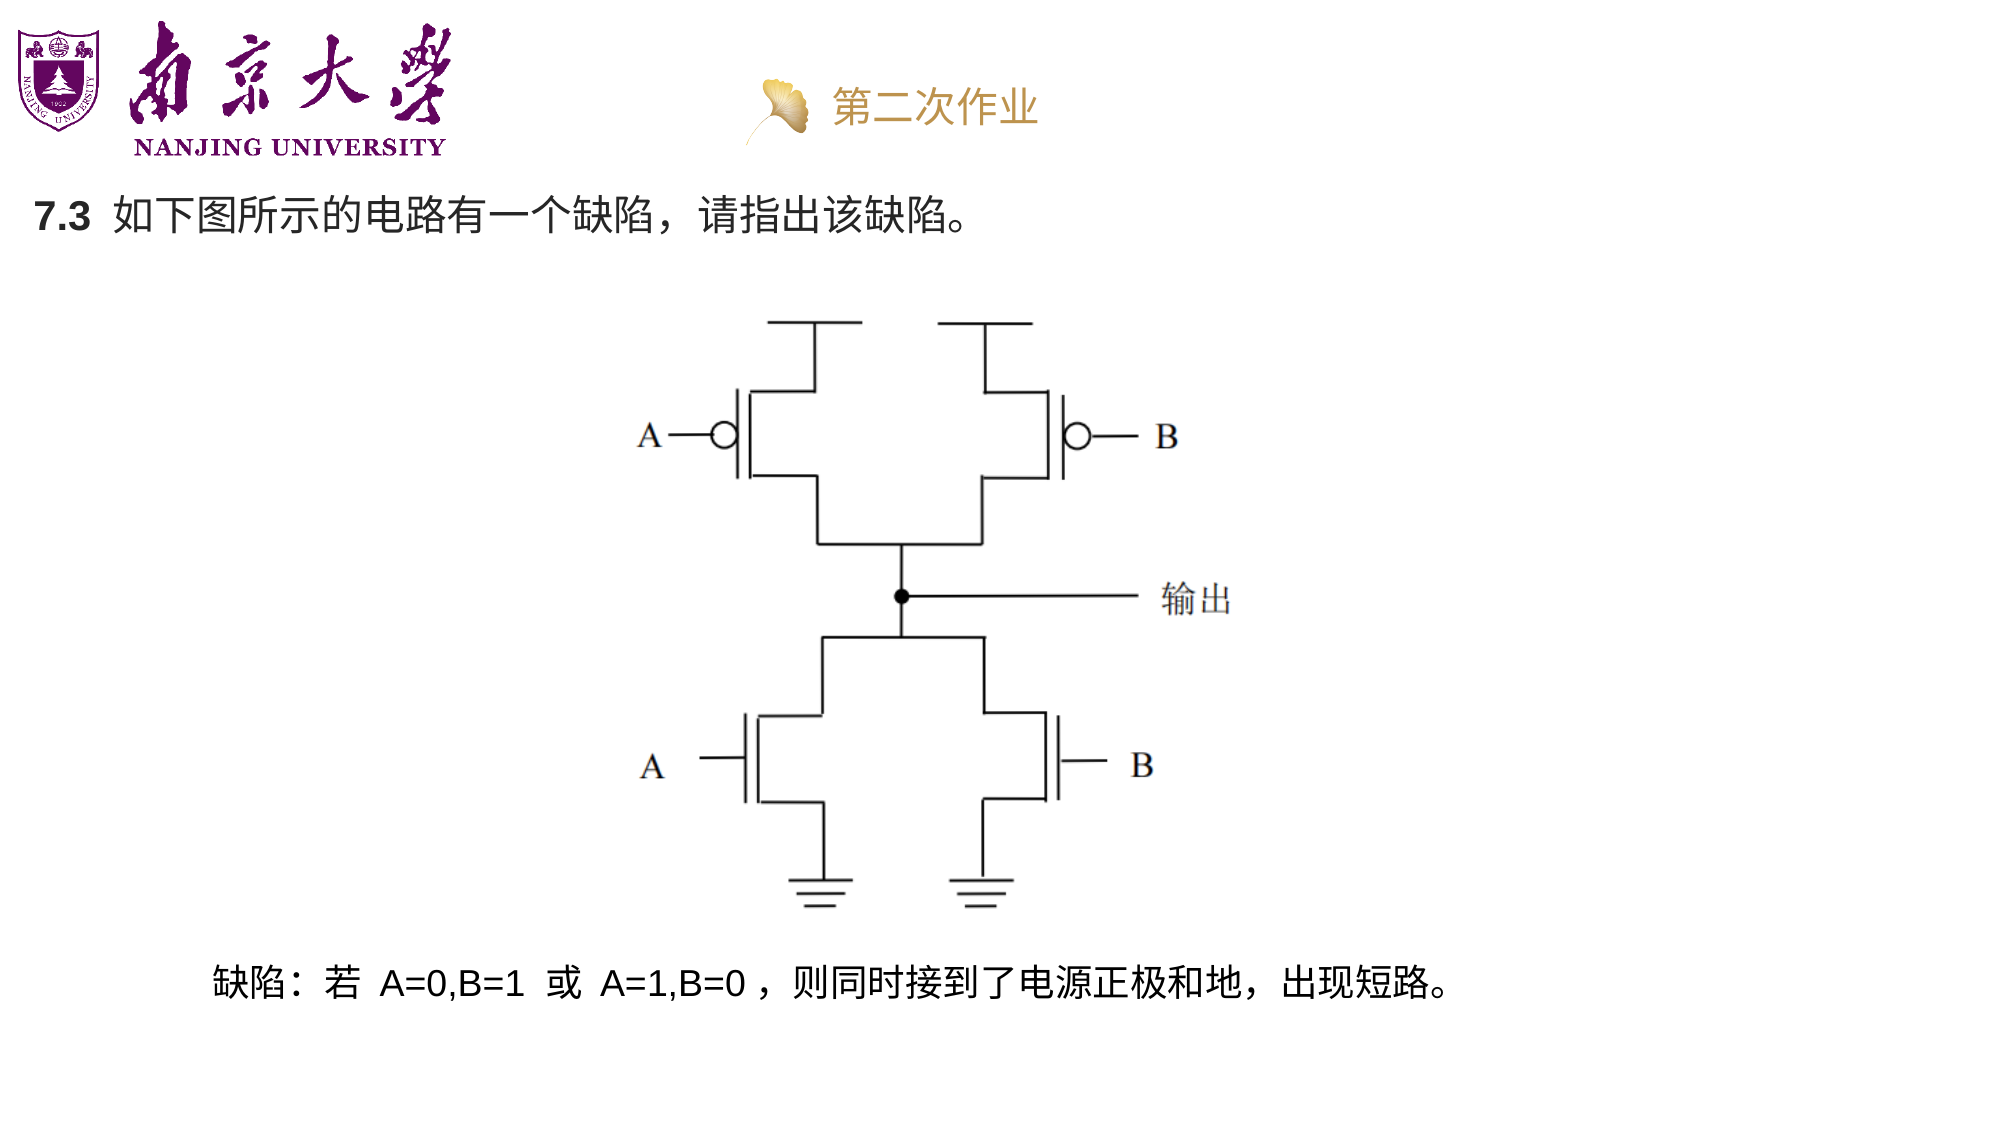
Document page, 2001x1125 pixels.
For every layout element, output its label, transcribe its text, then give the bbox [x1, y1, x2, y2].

picture [18, 21, 451, 160]
picture [731, 64, 830, 169]
text_box 7.3 如下图所示的电路有一个缺陷，请指出该缺陷。 [18, 169, 1744, 794]
text_box 第二次作业 [816, 73, 1226, 139]
text_box 缺陷：若 A=0,B=1 或 A=1,B=0，则同时接到了电源正极和地，出现短路。 [197, 951, 1744, 1025]
picture [396, 302, 1485, 925]
